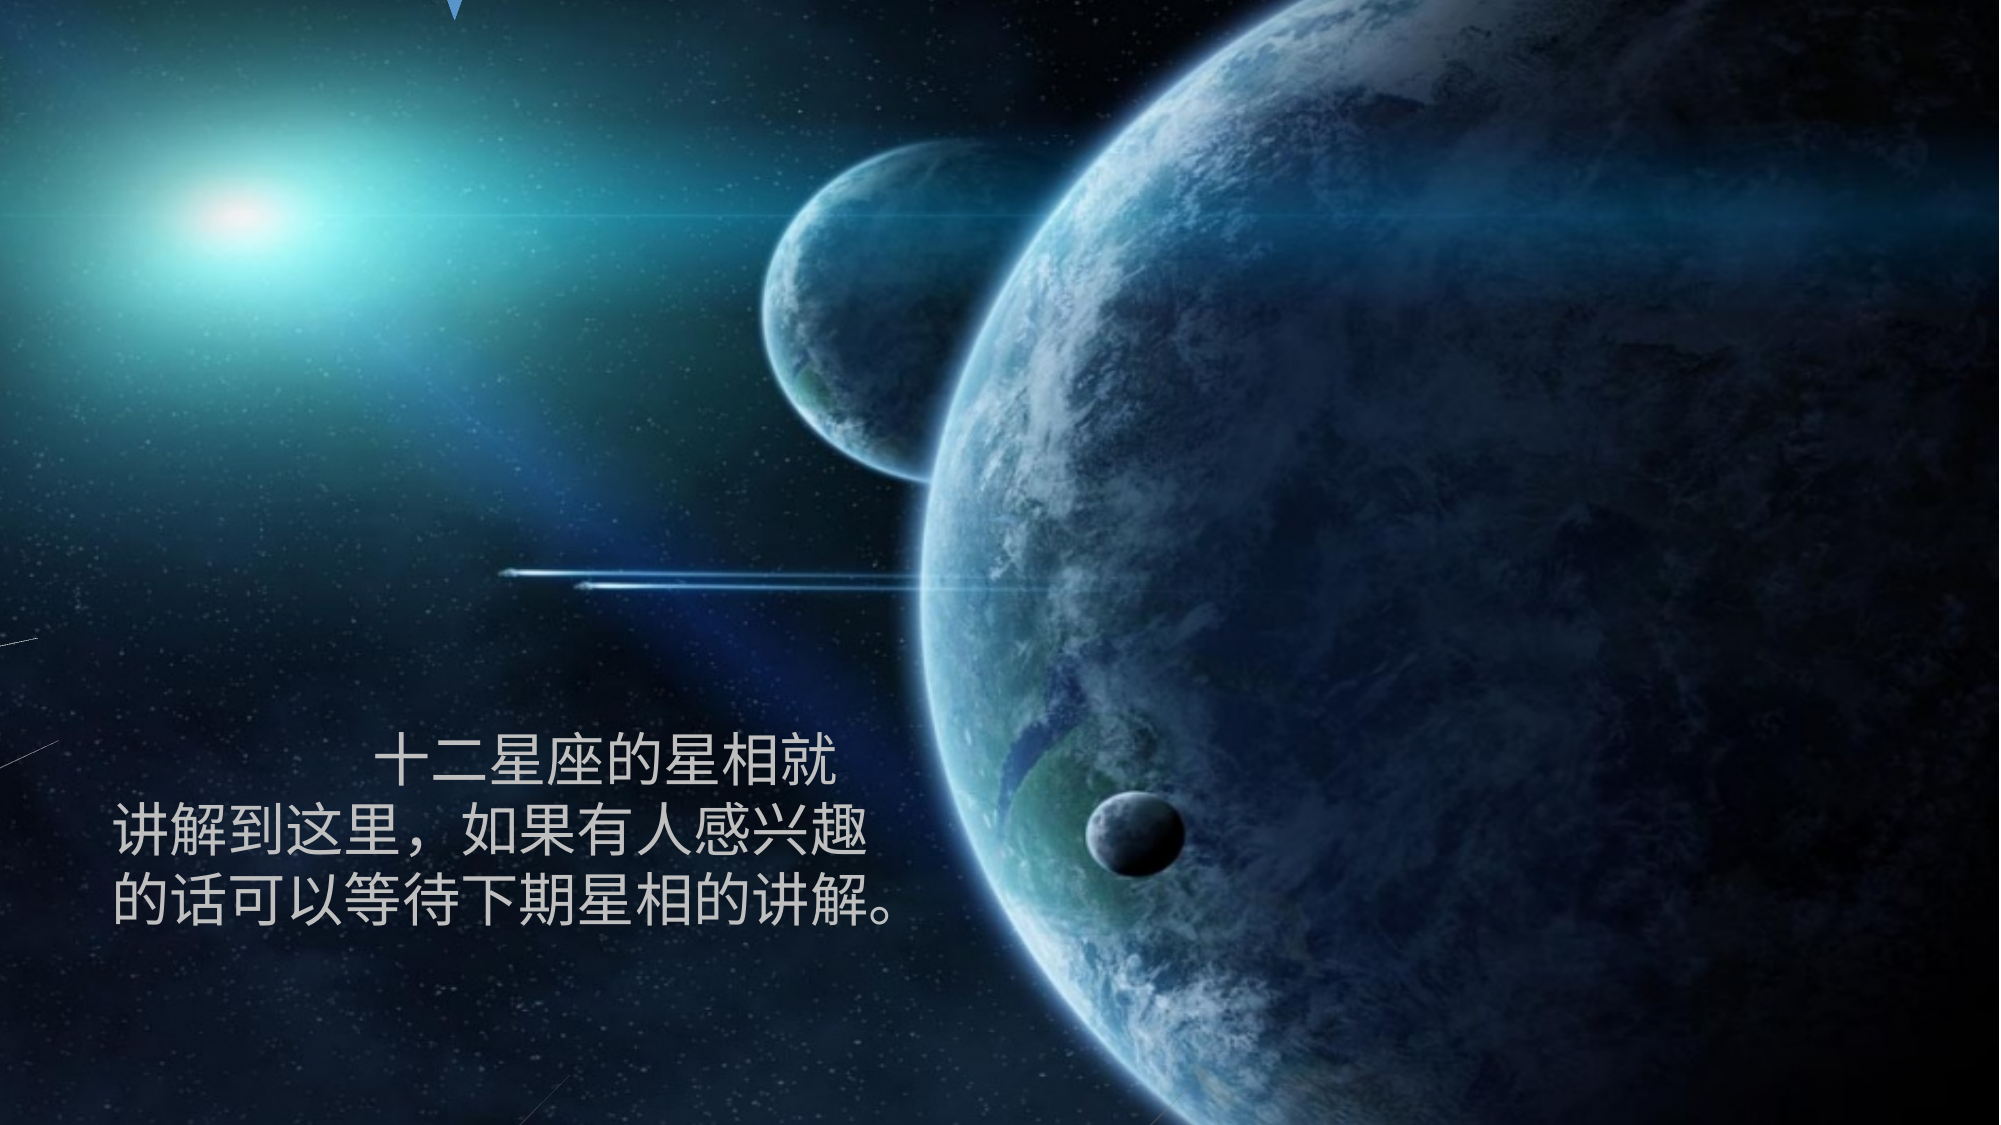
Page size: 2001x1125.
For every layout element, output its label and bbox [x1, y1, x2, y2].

list [0, 0, 1999, 1125]
